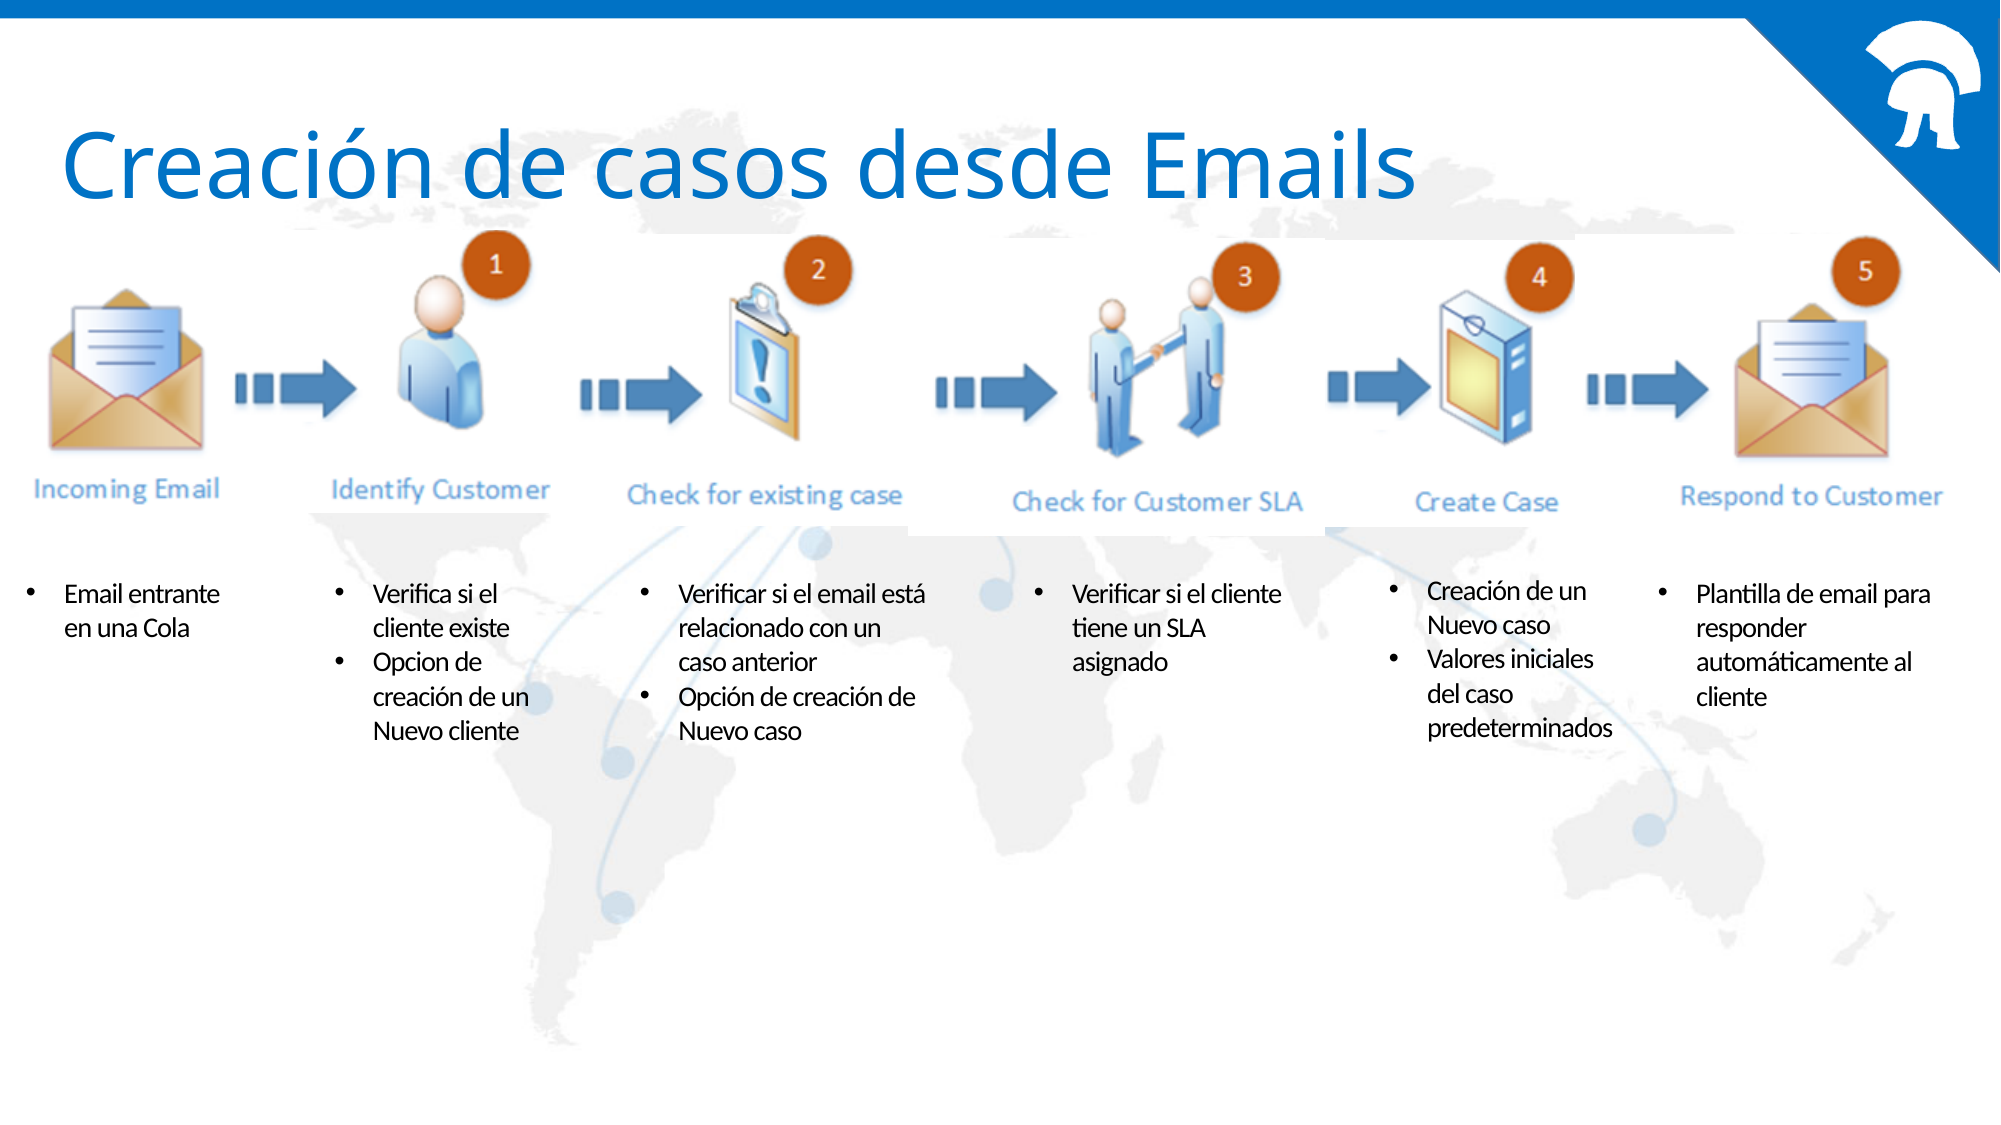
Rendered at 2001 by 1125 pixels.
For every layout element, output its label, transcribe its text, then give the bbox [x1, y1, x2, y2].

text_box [1297, 240, 1620, 746]
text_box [551, 234, 933, 749]
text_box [908, 238, 1325, 679]
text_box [1575, 234, 1955, 714]
picture [0, 0, 2001, 1125]
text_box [9, 250, 220, 645]
title Creación de casos desde Emails [45, 59, 1863, 250]
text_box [220, 230, 570, 749]
